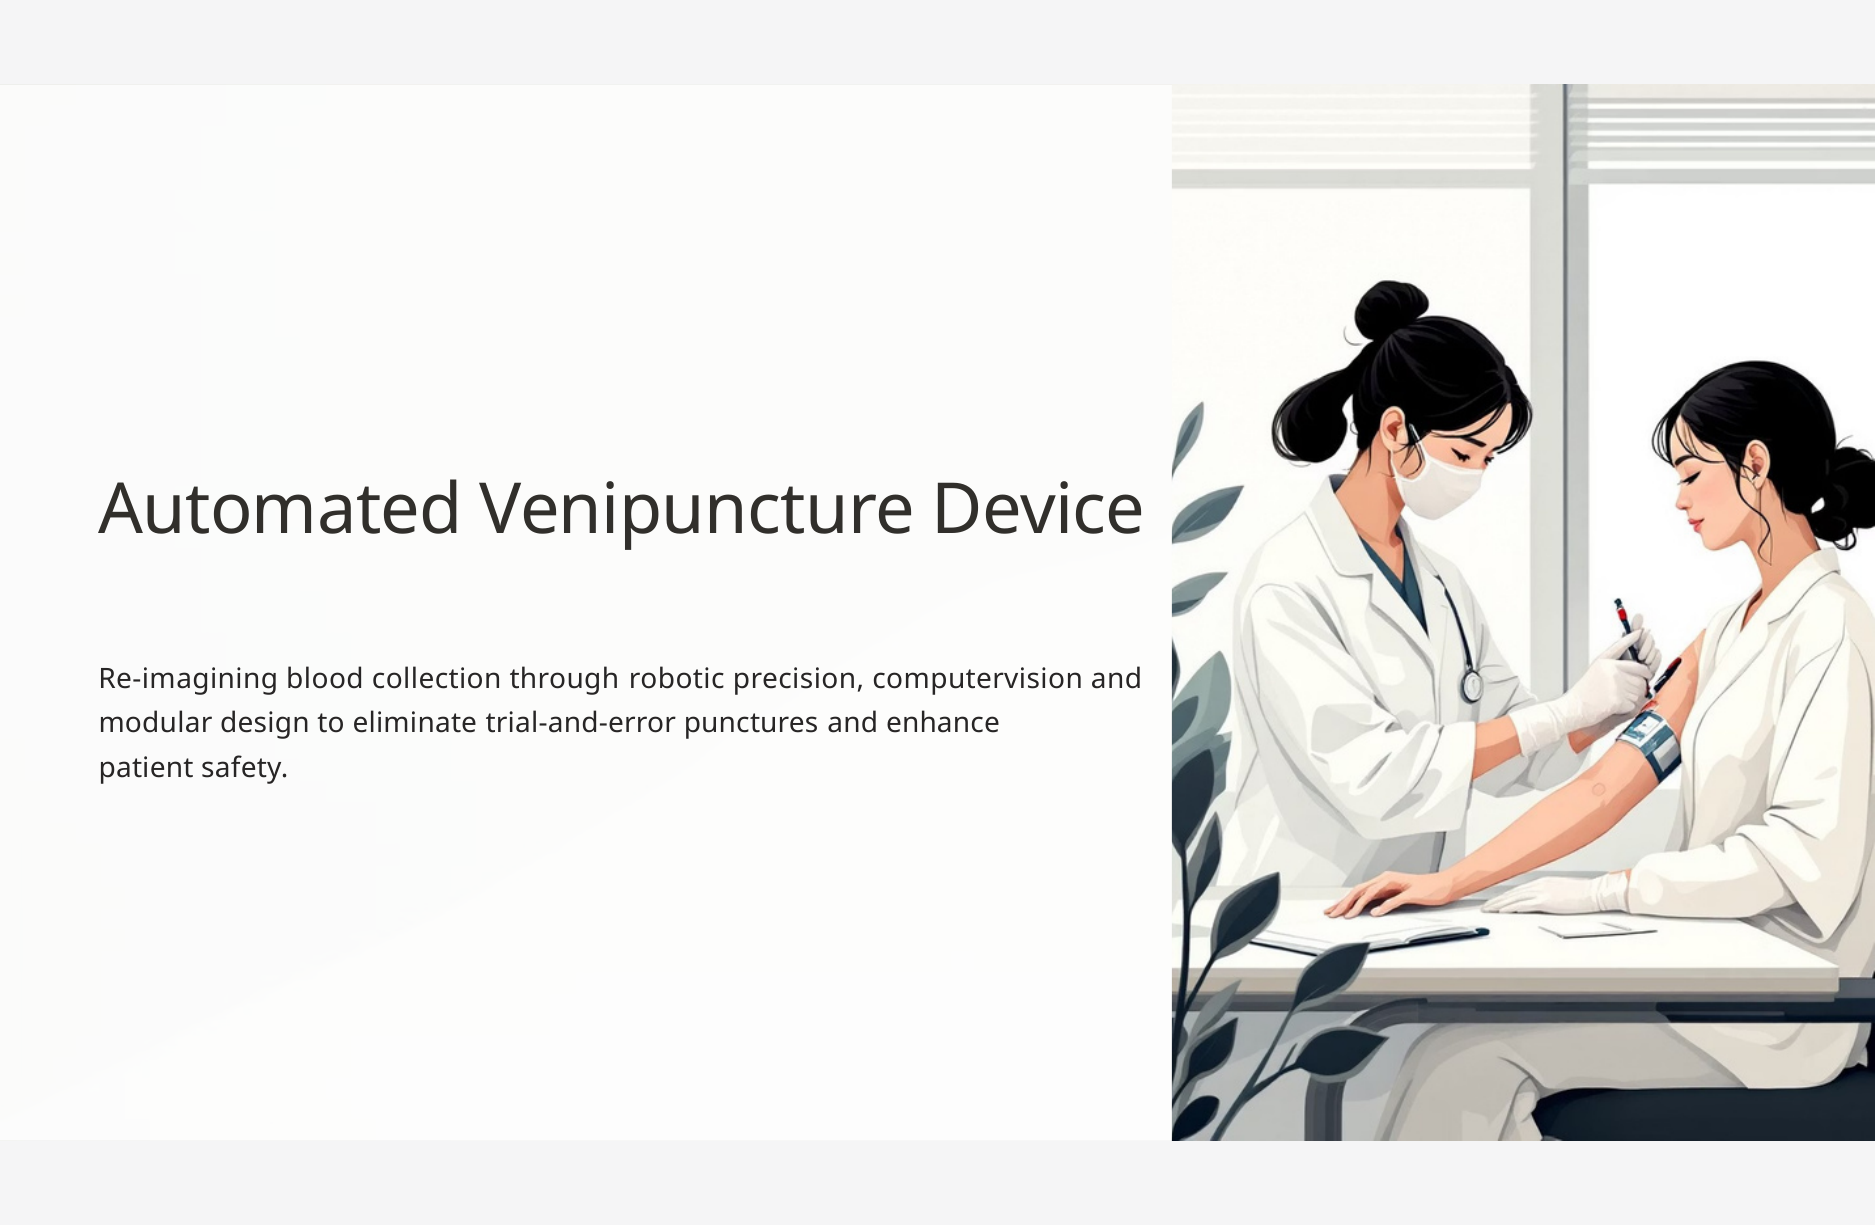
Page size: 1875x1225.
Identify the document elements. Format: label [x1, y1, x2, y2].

text_box [0, 84, 1875, 1141]
